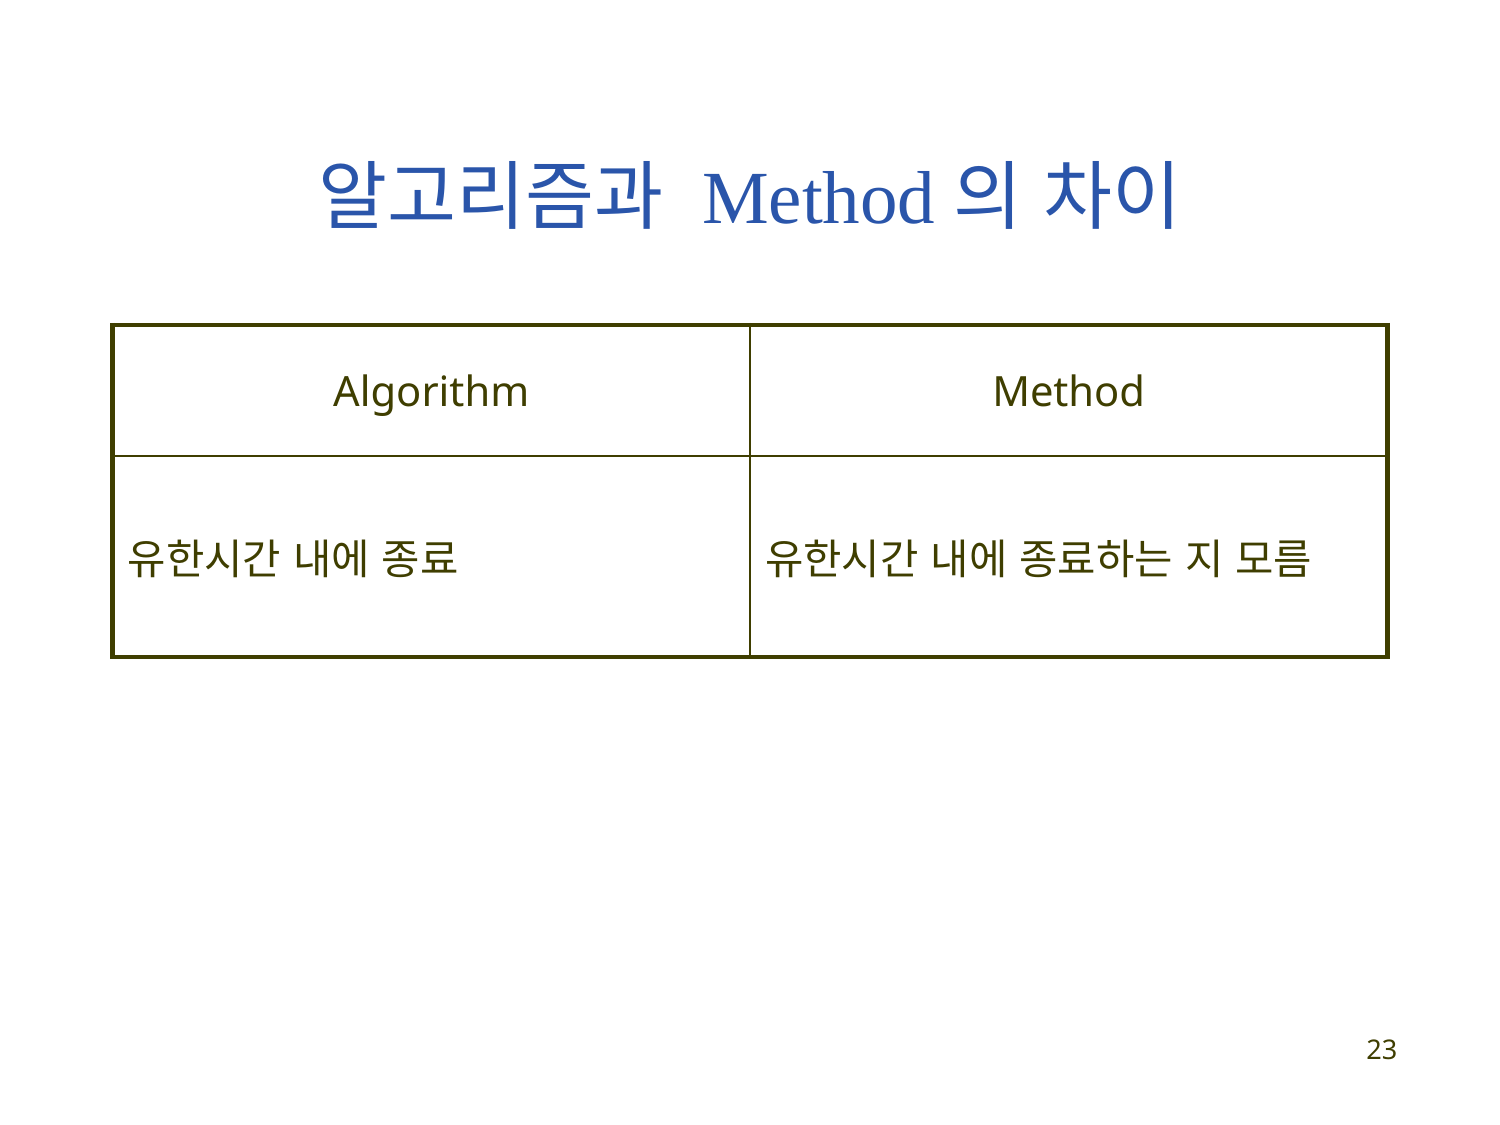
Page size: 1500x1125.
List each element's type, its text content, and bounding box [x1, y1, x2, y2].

title 알고리즘과 Method의 차이 [112, 99, 1388, 288]
table_header Method [751, 327, 1385, 455]
table_header Algorithm [115, 327, 749, 455]
table_cell 유한시간 내에 종료 [115, 457, 749, 655]
slide_number 23 [1099, 1024, 1413, 1101]
table_cell 유한시간 내에 종료하는 지 모름 [751, 457, 1385, 655]
